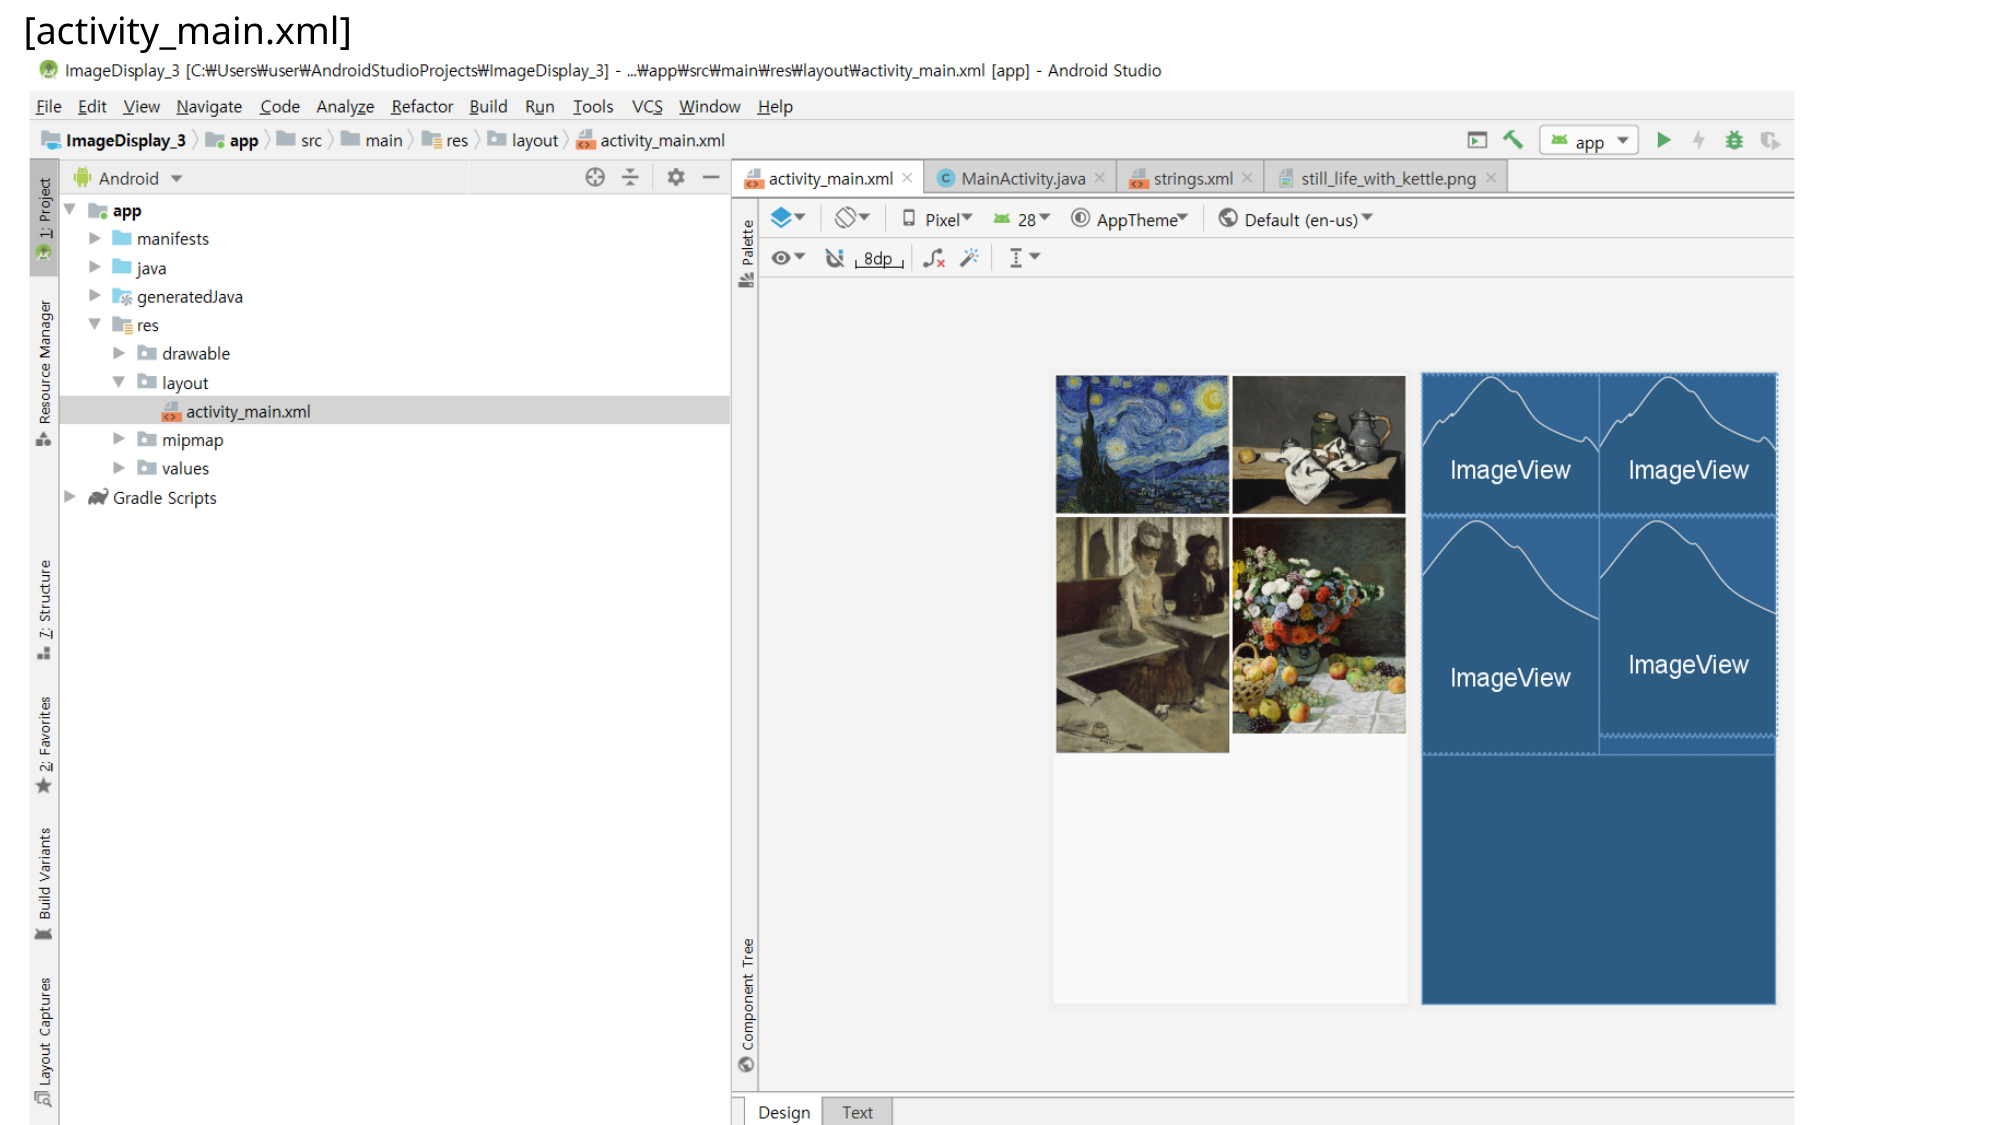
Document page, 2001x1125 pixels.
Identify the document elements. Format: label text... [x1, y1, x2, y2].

picture [29, 60, 1795, 1125]
text_box [activity_main.xml] [8, 0, 367, 60]
